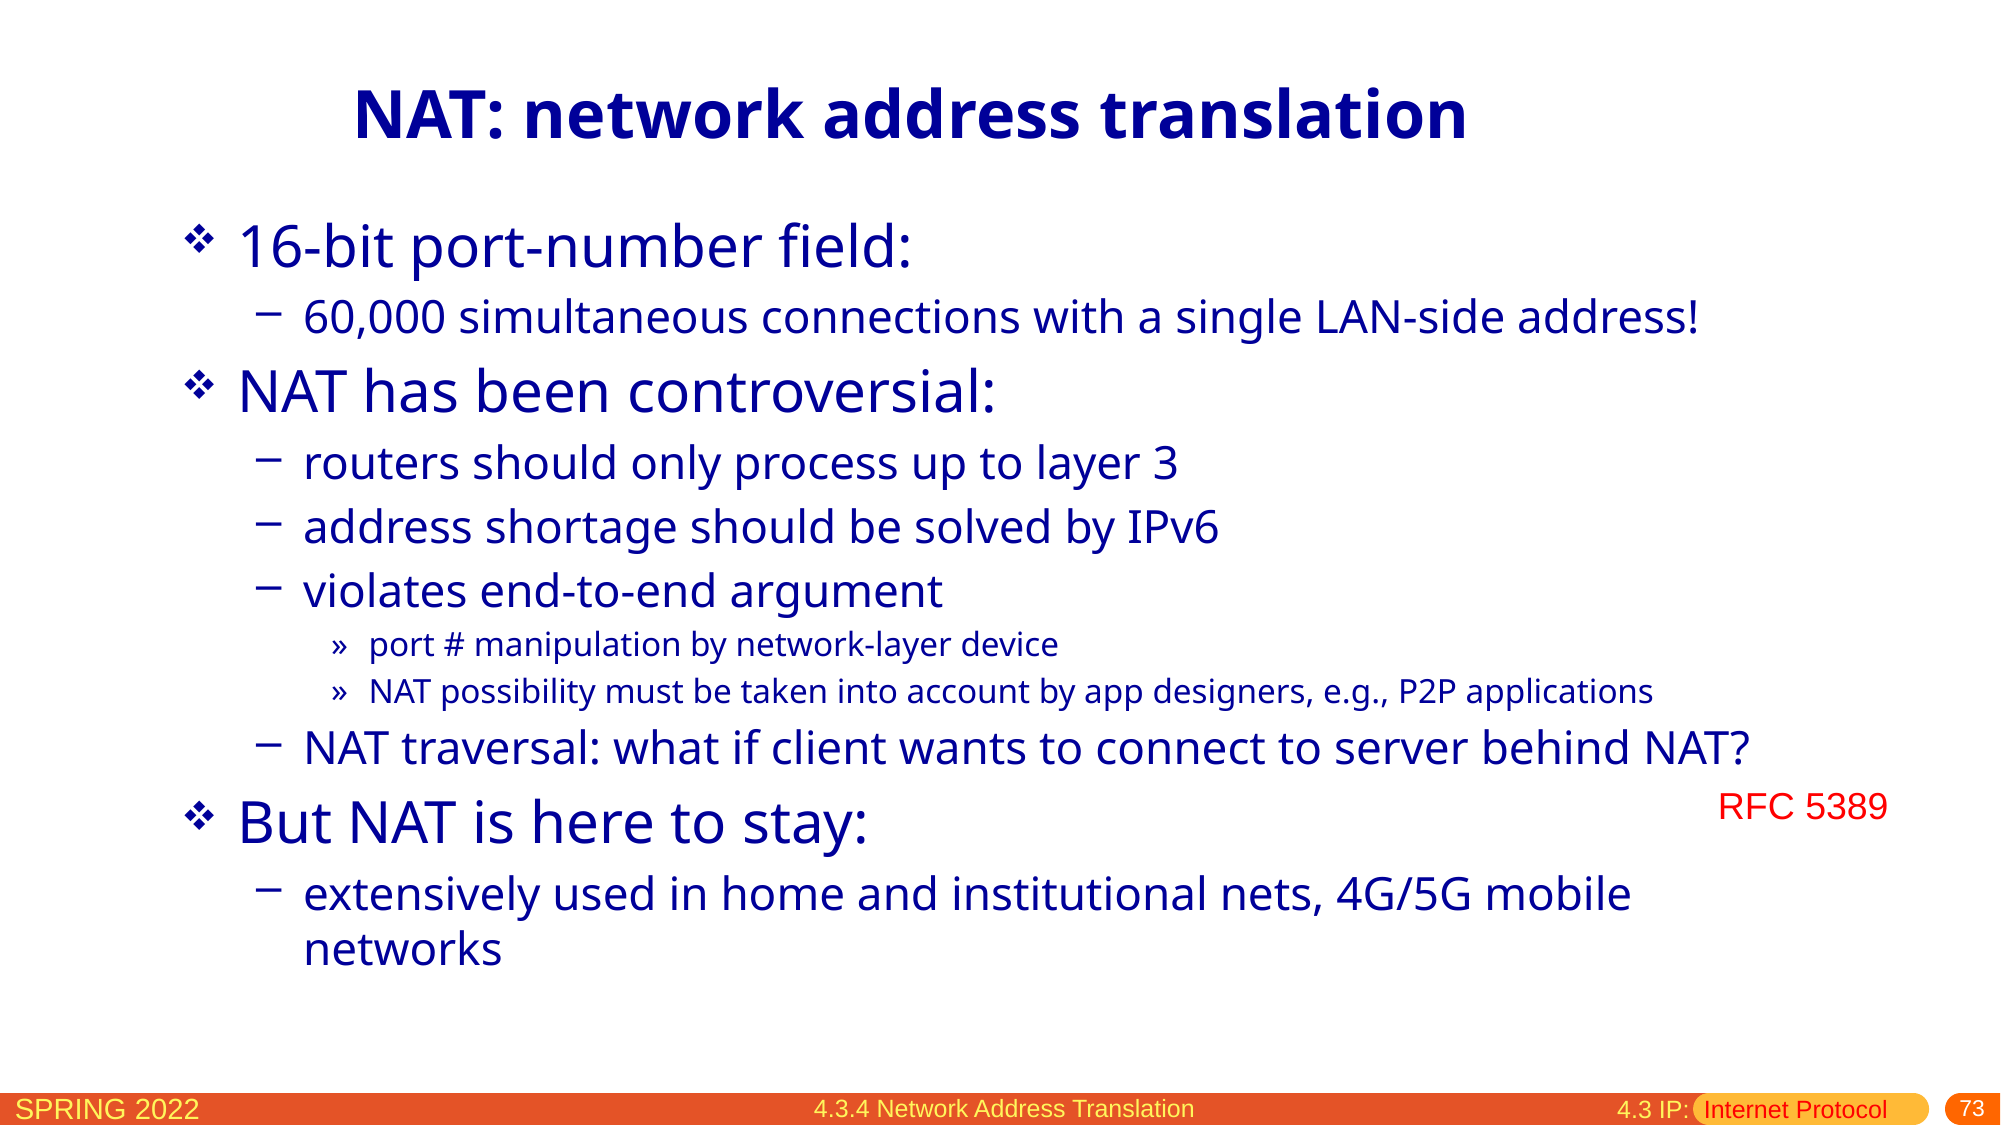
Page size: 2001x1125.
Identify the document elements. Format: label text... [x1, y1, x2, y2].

text_box 4.3.4 Network Address Translation (NAT) [799, 1085, 1281, 1125]
text_box RFC 5389 [1703, 775, 1904, 835]
title NAT: network address translation [337, 37, 1665, 187]
list 16-bit port-number field: 60,000 simultaneous connections with a single LAN-side address! NAT has been controversial: routers should only process up to layer 3 address shortage should be solved by IPv6 violates end-to-end argument port # manipulation by network-layer device NAT possibility must be taken into account by app designers, e.g., P2P applications NAT traversal: what if client wants to connect to server behind NAT? But NAT is here to stay: extensively used in home and institutional nets, 4G/5G mobile networks [166, 201, 1804, 1060]
text_box 4.3 IP: Internet Protocol [1602, 1086, 1934, 1125]
